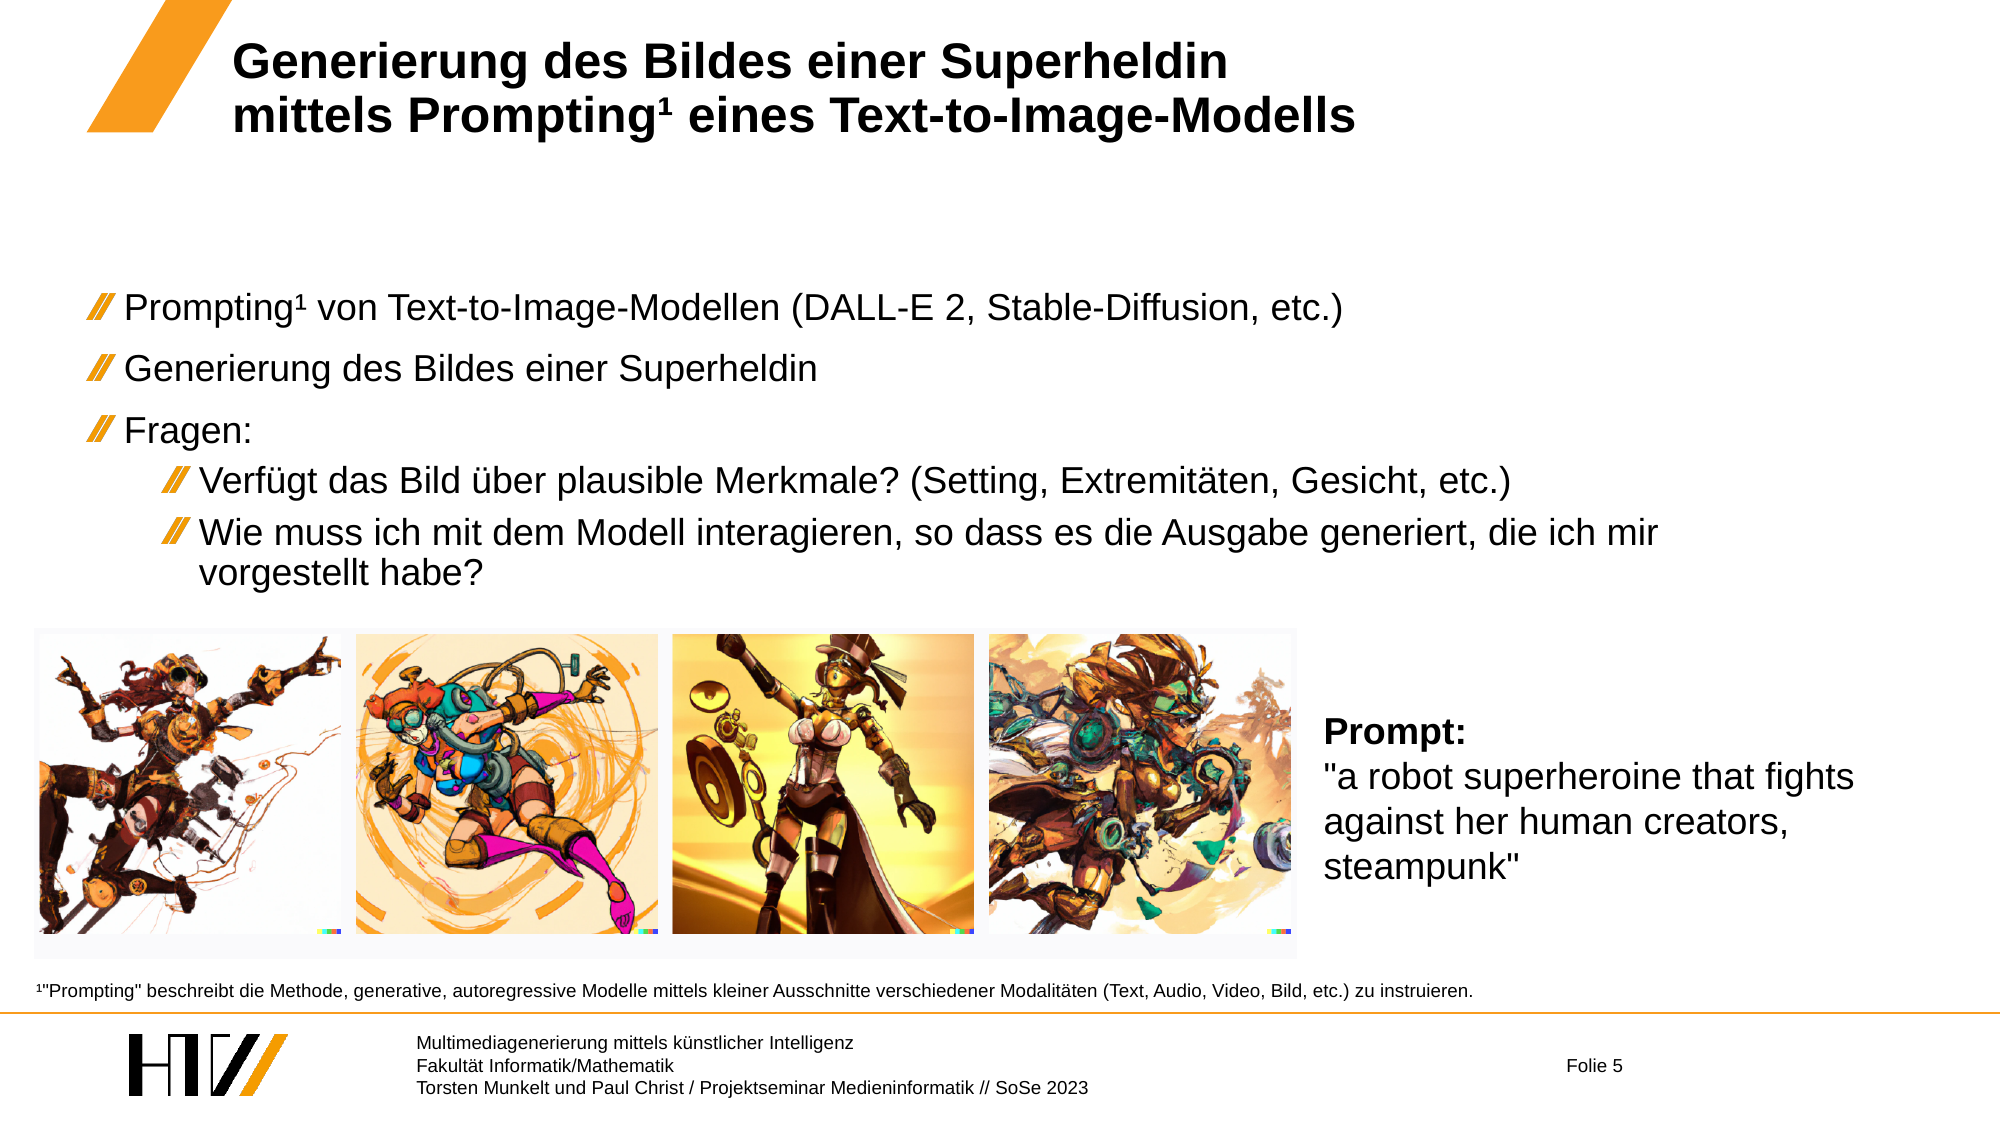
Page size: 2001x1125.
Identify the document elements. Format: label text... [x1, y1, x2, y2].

title Generierung des Bildes einer Superheldin mittels Prompting¹ eines Text-to-Image-Modells [232, 40, 1908, 144]
picture [161, 466, 189, 493]
picture [86, 415, 114, 442]
picture [34, 628, 1297, 959]
list Prompting¹ von Text-to-Image-Modellen (DALL-E 2, Stable-Diffusion, etc.) Generierung des Bildes einer Superheldin Fragen: Verfügt das Bild über plausible Merkmale? (Setting, Extremitäten, Gesicht, etc.) Wie muss ich mit dem Modell interagieren, so dass es die Ausgabe generiert, die ich mir vorgestellt habe? [86, 288, 1812, 700]
text_box Prompt: "a robot superheroine that fights against her human creators, steampunk" [1308, 699, 1897, 895]
picture [86, 354, 114, 381]
text_box ¹"Prompting" beschreibt die Methode, generative, autoregressive Modelle mittels kleiner Ausschnitte verschiedener Modalitäten (Text, Audio, Video, Bild, etc.) zu instruieren. [21, 970, 1564, 1009]
picture [86, 293, 114, 320]
picture [161, 517, 189, 544]
picture [129, 1034, 288, 1096]
